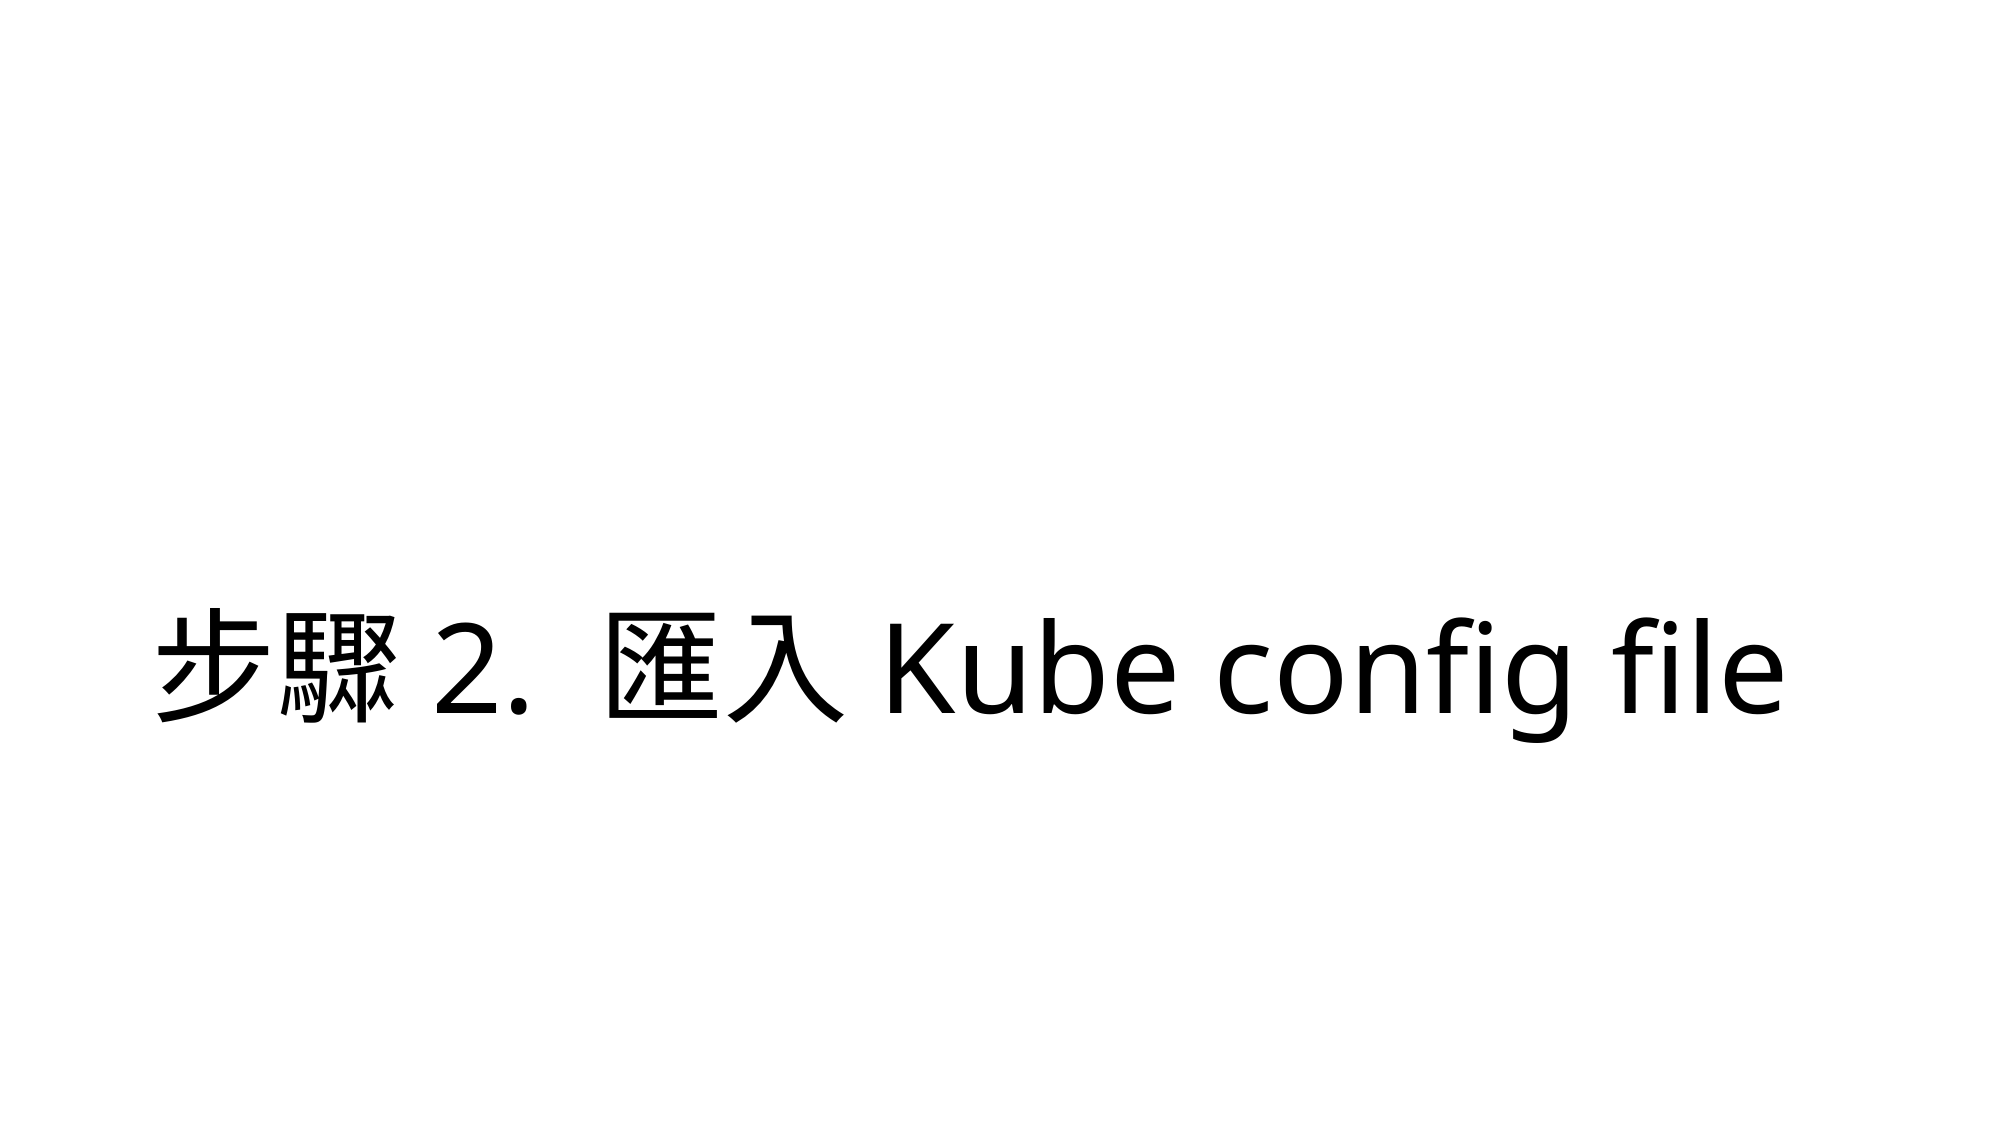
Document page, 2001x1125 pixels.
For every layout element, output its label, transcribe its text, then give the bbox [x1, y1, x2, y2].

title 步驟2. 匯入Kube config file [136, 280, 1862, 749]
